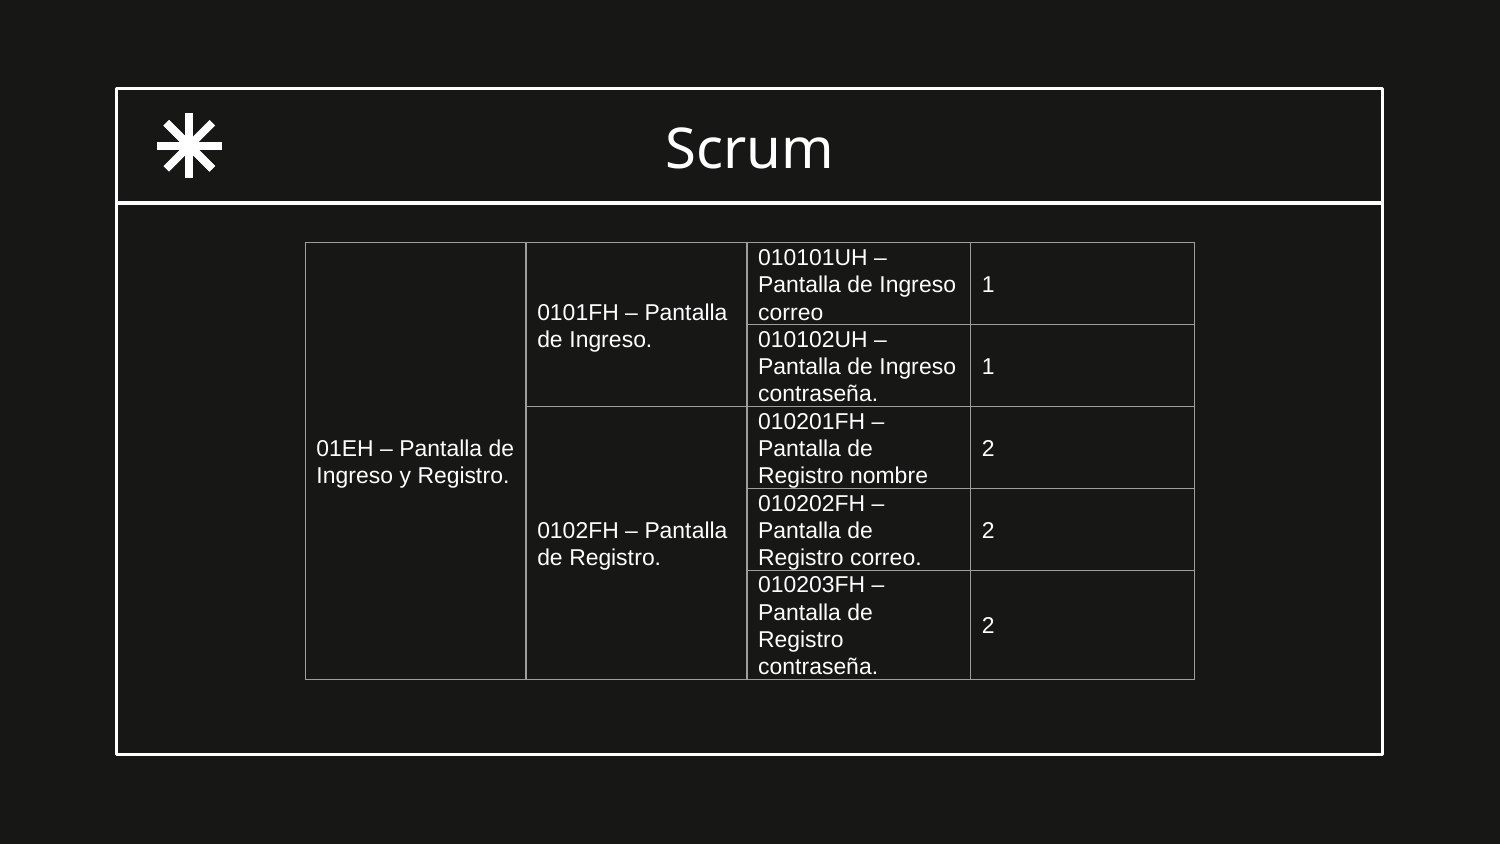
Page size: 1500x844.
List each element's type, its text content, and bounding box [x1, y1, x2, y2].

table_cell 2 [971, 489, 1194, 570]
table_header 01EH – Pantalla de Ingreso y Registro. [306, 243, 525, 679]
table_cell 1 [971, 325, 1194, 406]
table_cell 2 [971, 407, 1194, 488]
table_cell 010201FH – Pantalla de Registro nombre [748, 407, 970, 488]
table_cell 010203FH – Pantalla de Registro contraseña. [748, 571, 970, 679]
table_header 0101FH – Pantalla de Ingreso. [527, 243, 746, 406]
table_header 010101UH – Pantalla de Ingreso correo [748, 243, 970, 324]
table_cell 010102UH – Pantalla de Ingreso contraseña. [748, 325, 970, 406]
table_cell 2 [971, 571, 1194, 679]
table_header 1 [971, 243, 1194, 324]
table_cell 010202FH – Pantalla de Registro correo. [748, 489, 970, 570]
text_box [156, 112, 223, 179]
title Scrum [116, 106, 1383, 185]
table_cell 0102FH – Pantalla de Registro. [527, 407, 746, 679]
